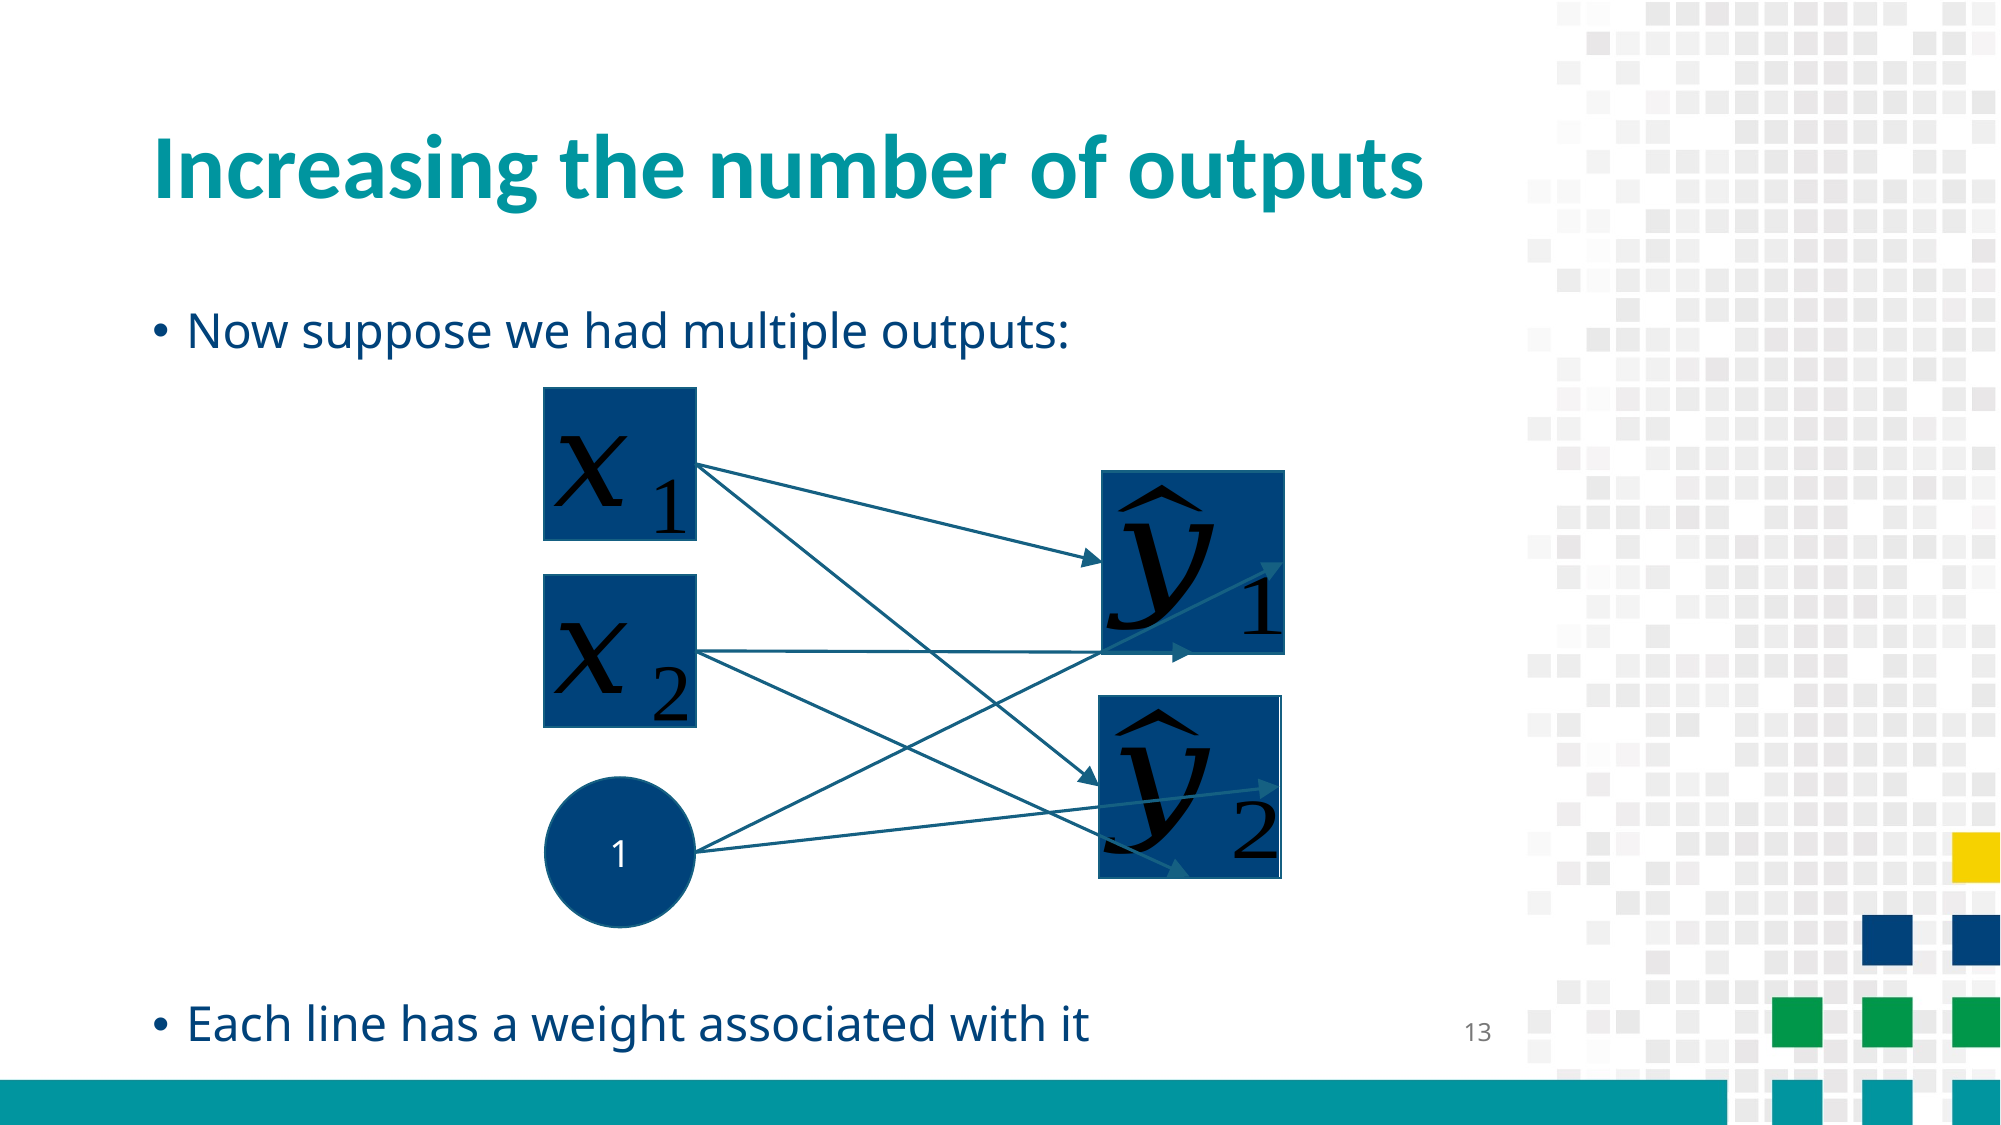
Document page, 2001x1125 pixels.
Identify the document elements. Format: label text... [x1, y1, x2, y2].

title Increasing the number of outputs [137, 59, 1863, 278]
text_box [694, 625, 1131, 853]
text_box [1127, 463, 1131, 500]
list Now suppose we had multiple outputs: Each line has a weight associated with it [137, 299, 1863, 1066]
slide_number 13 [1191, 1003, 1507, 1064]
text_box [694, 463, 1127, 724]
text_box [694, 650, 1101, 788]
picture [0, 0, 2001, 1125]
text_box 1 [543, 776, 696, 929]
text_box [694, 849, 1127, 853]
